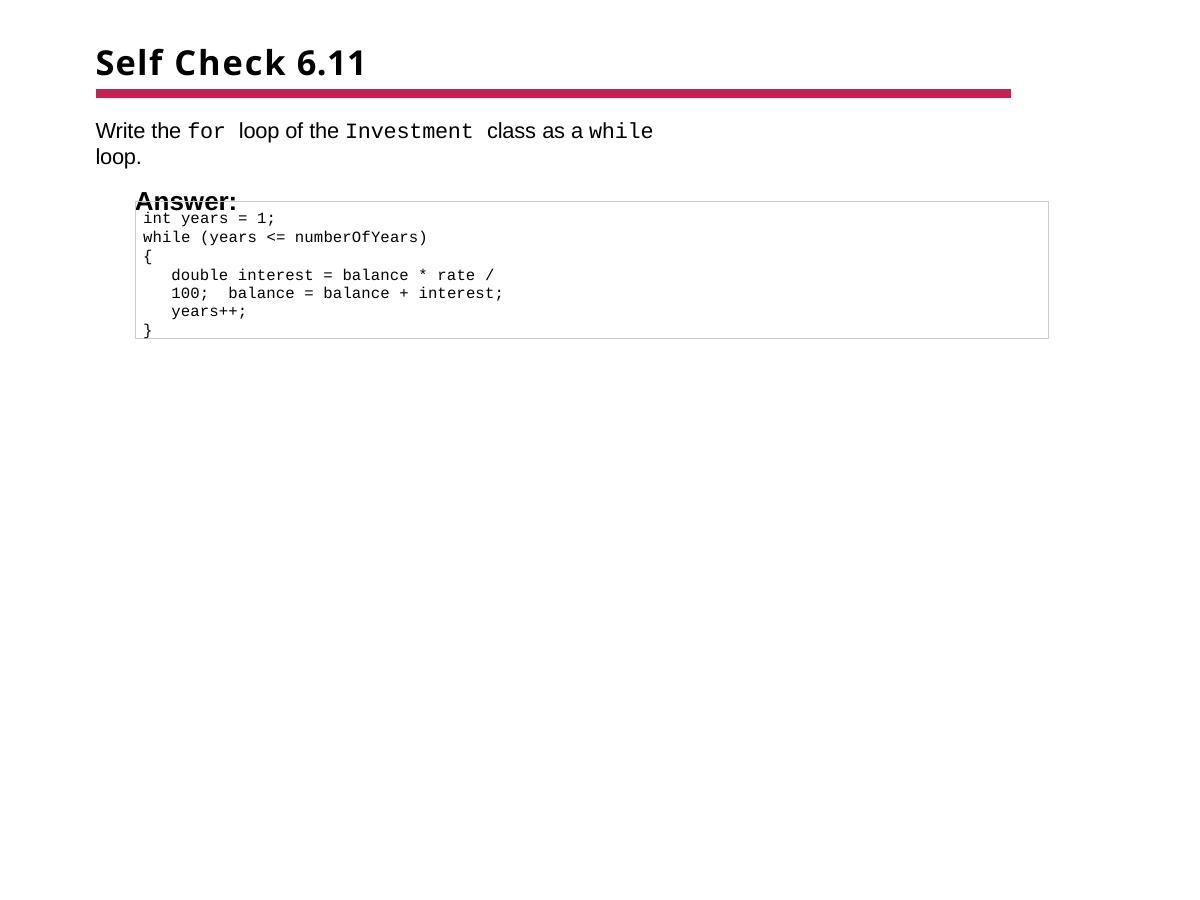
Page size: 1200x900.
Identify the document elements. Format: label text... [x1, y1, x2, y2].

text_box Write the for loop of the Investment class as a while loop. Answer: [93, 116, 702, 216]
title Self Check 6.11 [93, 40, 1107, 192]
text_box int years = 1; while (years <= numberOfYears) { double interest = balance * rate / 100; balance = balance + interest; years++; } [135, 201, 1049, 339]
